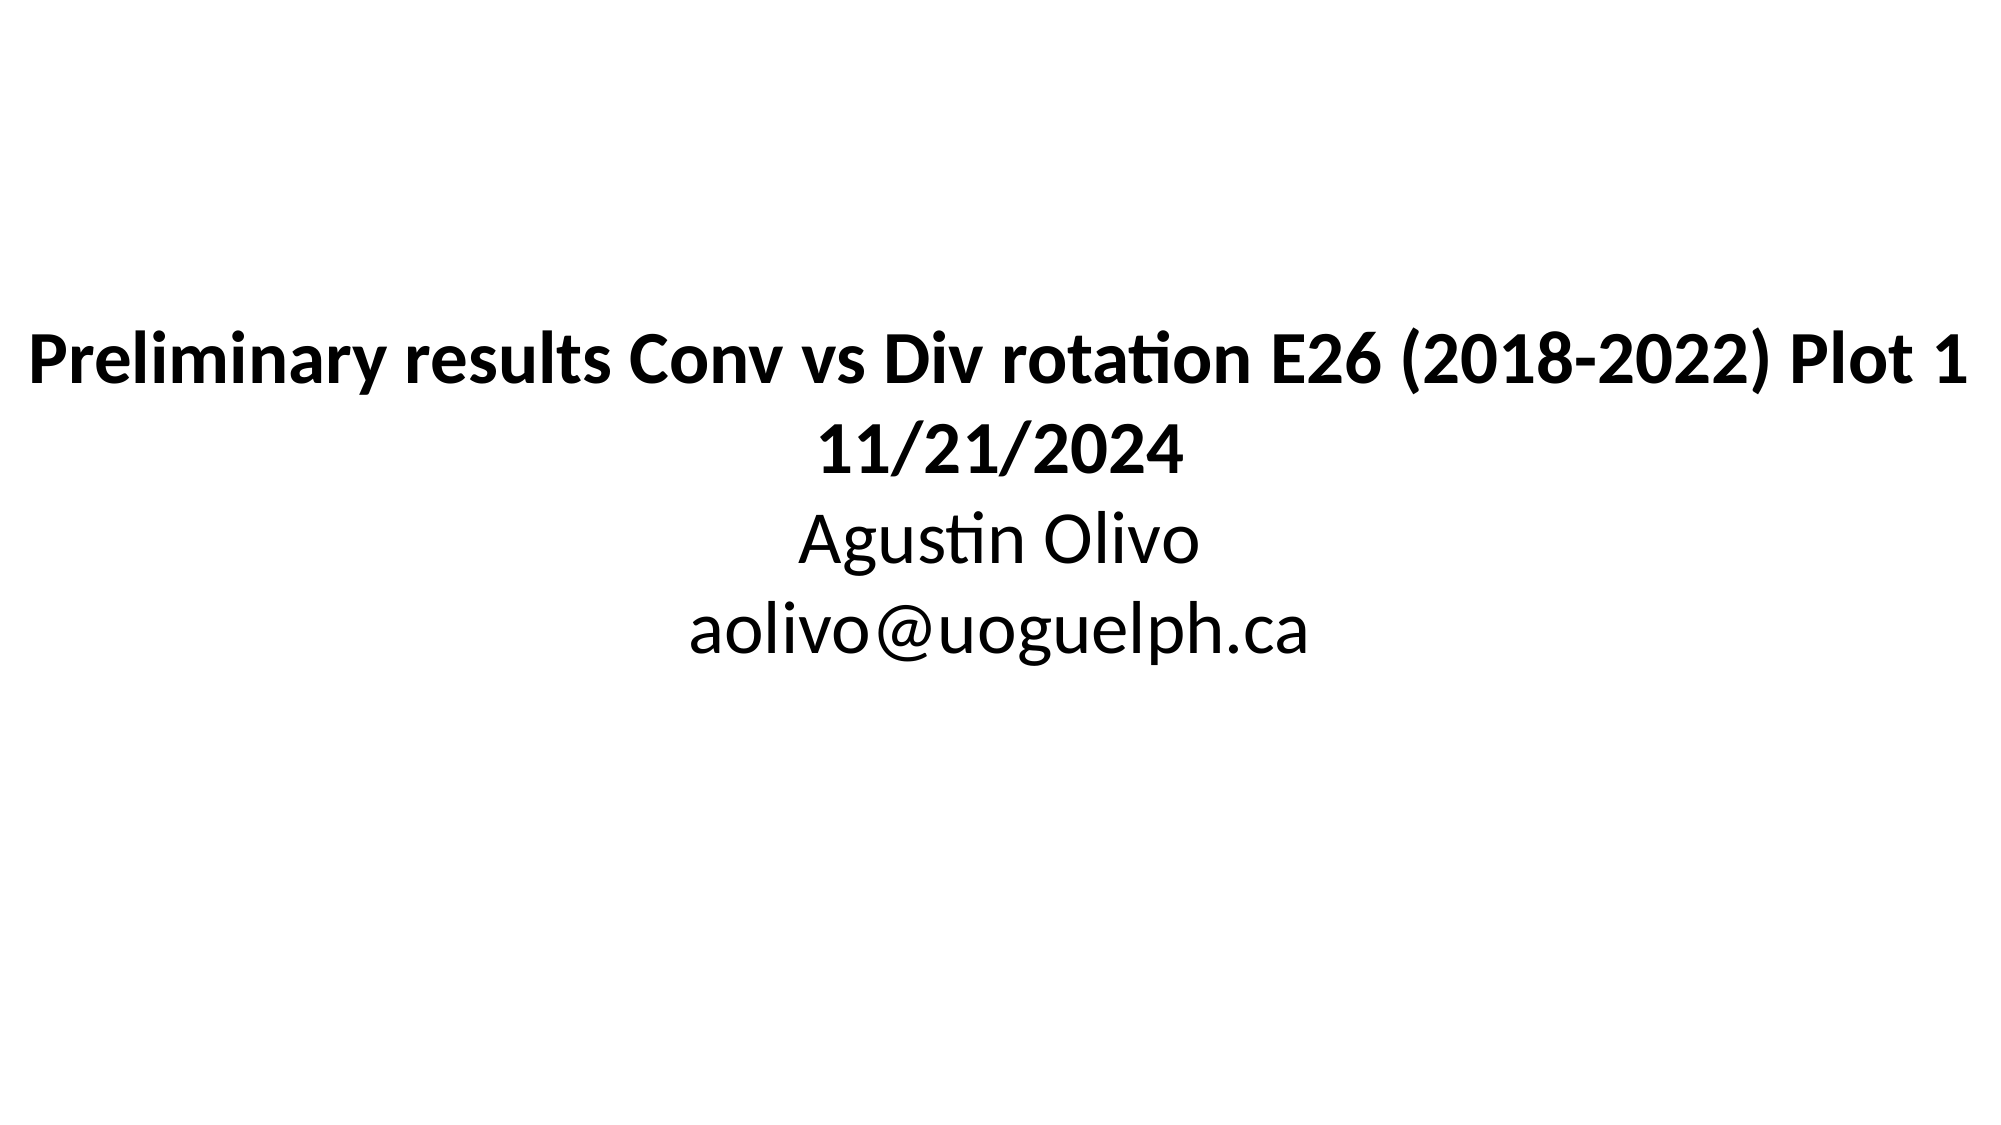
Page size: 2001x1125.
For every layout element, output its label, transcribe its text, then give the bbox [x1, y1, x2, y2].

text_box Preliminary results Conv vs Div rotation E26 (2018-2022) Plot 1 11/21/2024 Agustin Olivo aolivo@uoguelph.ca [0, 301, 2000, 676]
